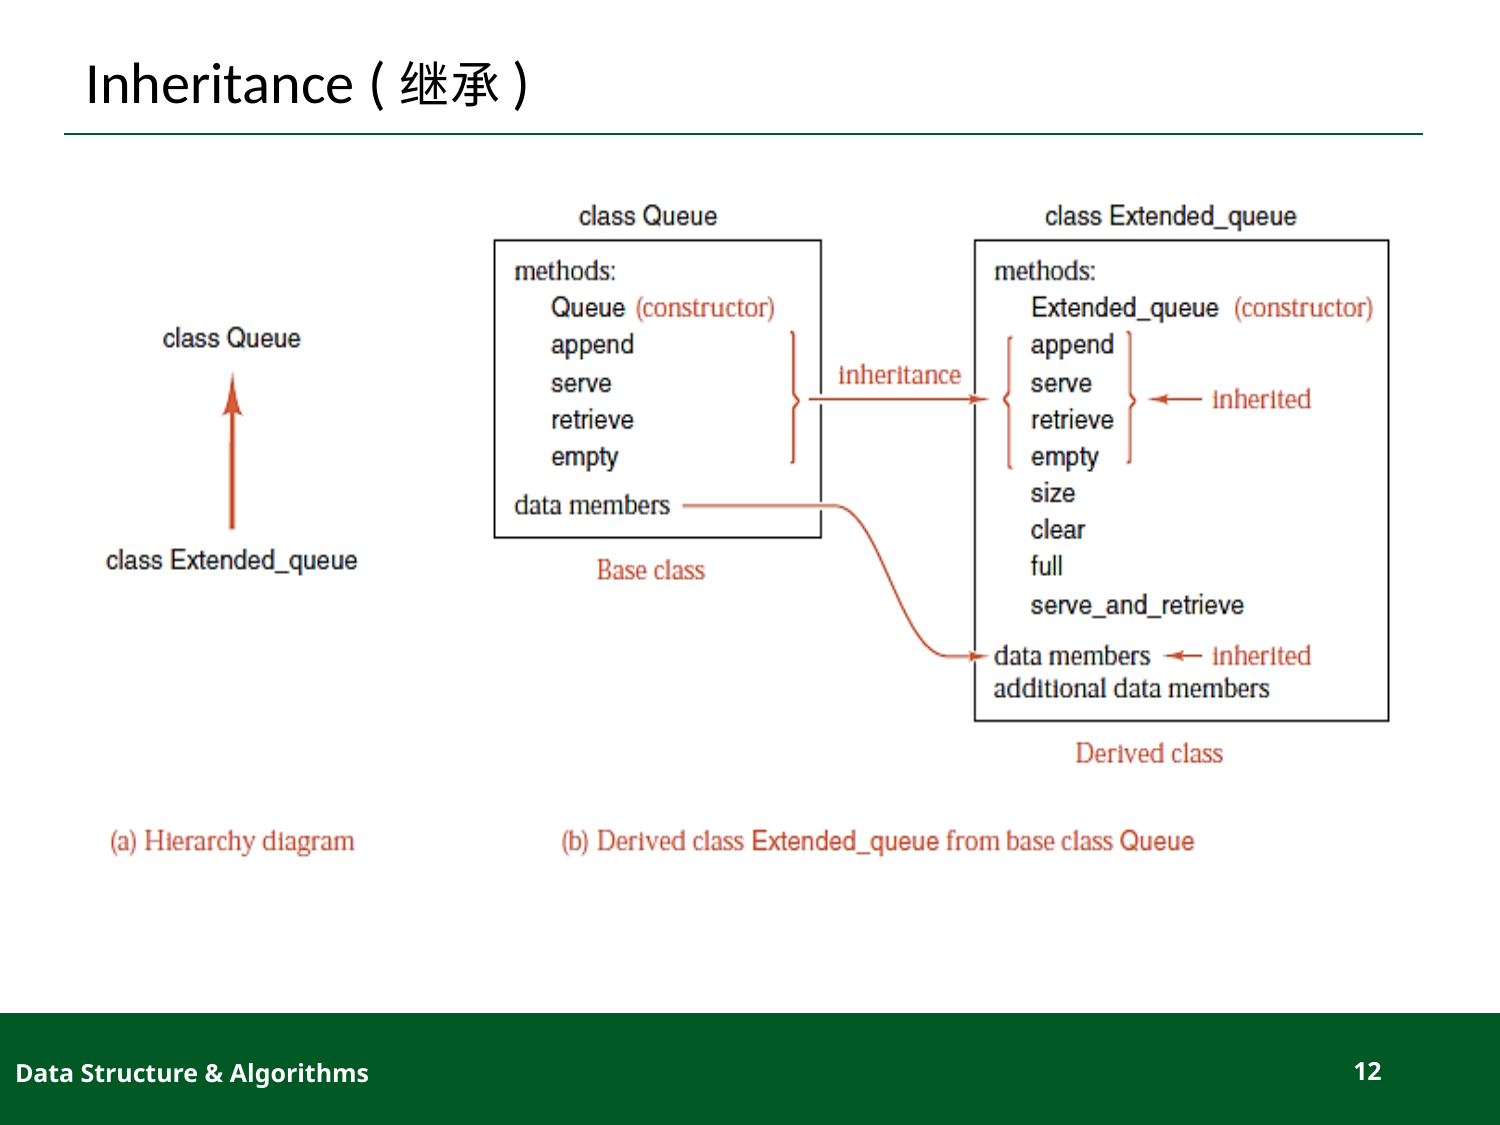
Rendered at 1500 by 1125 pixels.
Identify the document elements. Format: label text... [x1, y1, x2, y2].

title Inheritance (继承) [70, 34, 1430, 135]
slide_number 12 [1059, 1042, 1397, 1103]
picture [99, 193, 1401, 867]
footer Data Structure & Algorithms [0, 1042, 507, 1103]
